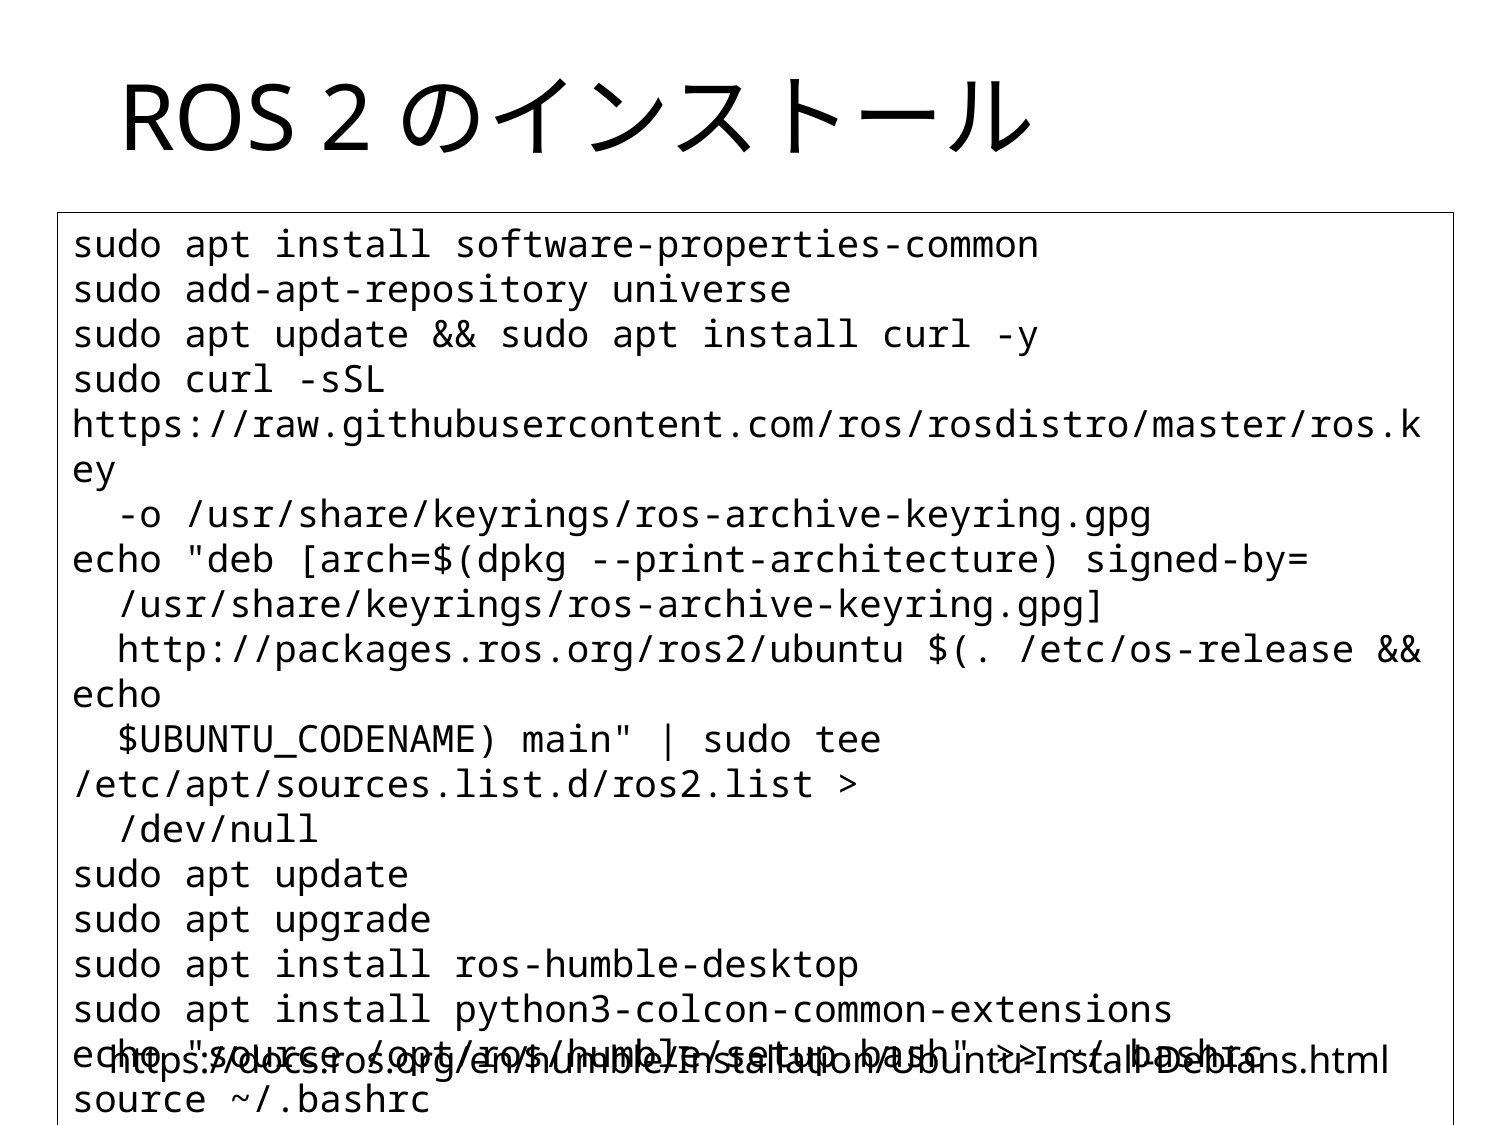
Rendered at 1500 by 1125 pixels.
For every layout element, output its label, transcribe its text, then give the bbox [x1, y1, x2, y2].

title ROS 2のインストール [103, 11, 1397, 212]
text_box sudo apt install software-properties-common sudo add-apt-repository universe sudo apt update && sudo apt install curl -y sudo curl -sSL https://raw.githubusercontent.com/ros/rosdistro/master/ros.key -o /usr/share/keyrings/ros-archive-keyring.gpg echo "deb [arch=$(dpkg --print-architecture) signed-by= /usr/share/keyrings/ros-archive-keyring.gpg] http://packages.ros.org/ros2/ubuntu $(. /etc/os-release && echo $UBUNTU_CODENAME) main" | sudo tee /etc/apt/sources.list.d/ros2.list > /dev/null sudo apt update sudo apt upgrade sudo apt install ros-humble-desktop sudo apt install python3-colcon-common-extensions echo "source /opt/ros/humble/setup.bash" >> ~/.bashrc source ~/.bashrc [57, 212, 1454, 1125]
text_box https://docs.ros.org/en/humble/Installation/Ubuntu-Install-Debians.html [93, 1028, 1407, 1089]
